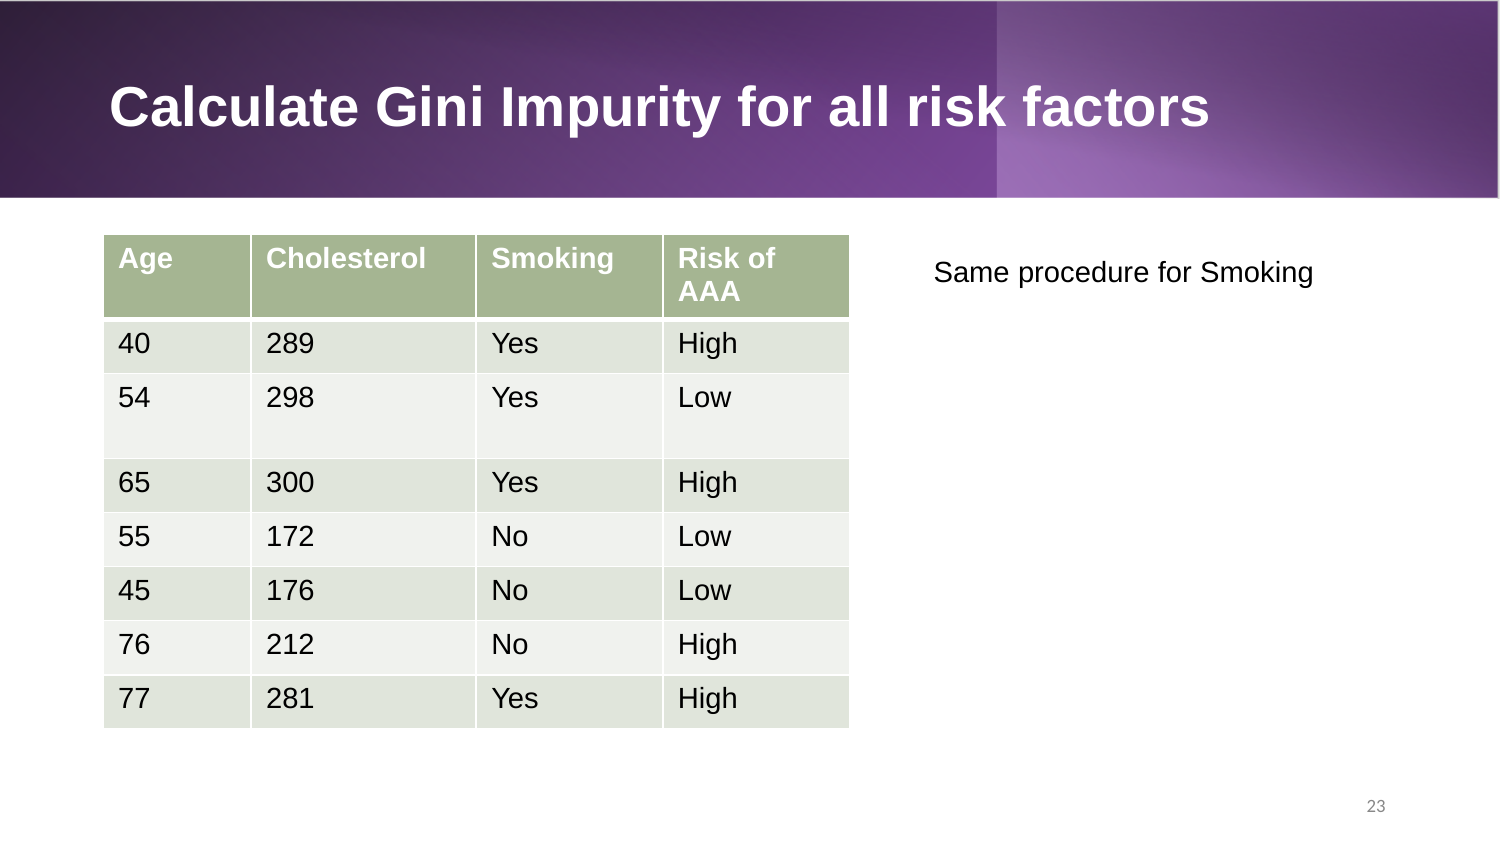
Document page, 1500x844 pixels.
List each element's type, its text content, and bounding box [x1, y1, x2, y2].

table_header Age [104, 235, 250, 317]
table_cell Yes [477, 322, 662, 373]
table_cell 45 [104, 567, 250, 620]
table_cell 55 [104, 513, 250, 566]
table_header Cholesterol [252, 235, 475, 317]
table_cell 65 [104, 459, 250, 512]
table_cell High [664, 676, 849, 728]
table_cell 40 [104, 322, 250, 373]
table_cell High [664, 459, 849, 512]
table_cell No [477, 621, 662, 674]
table_cell 76 [104, 621, 250, 674]
table_cell 77 [104, 676, 250, 728]
text_box Same procedure for Smoking [918, 245, 1354, 296]
table_cell 298 [252, 374, 475, 458]
slide_number 23 [1059, 782, 1397, 827]
table_cell High [664, 322, 849, 373]
table_cell Low [664, 567, 849, 620]
table_cell No [477, 567, 662, 620]
table_header Risk of AAA [664, 235, 849, 317]
table_cell Yes [477, 459, 662, 512]
table_cell 172 [252, 513, 475, 566]
table_cell High [664, 621, 849, 674]
table_cell 212 [252, 621, 475, 674]
table_cell 281 [252, 676, 475, 728]
table_header Smoking [477, 235, 662, 317]
table_cell No [477, 513, 662, 566]
table_cell Low [664, 513, 849, 566]
table_cell Yes [477, 676, 662, 728]
table_cell Yes [477, 374, 662, 458]
table_cell Low [664, 374, 849, 458]
table_cell 300 [252, 459, 475, 512]
picture [0, 0, 1500, 199]
table_cell 289 [252, 322, 475, 373]
table_cell 54 [104, 374, 250, 458]
table_cell 176 [252, 567, 475, 620]
